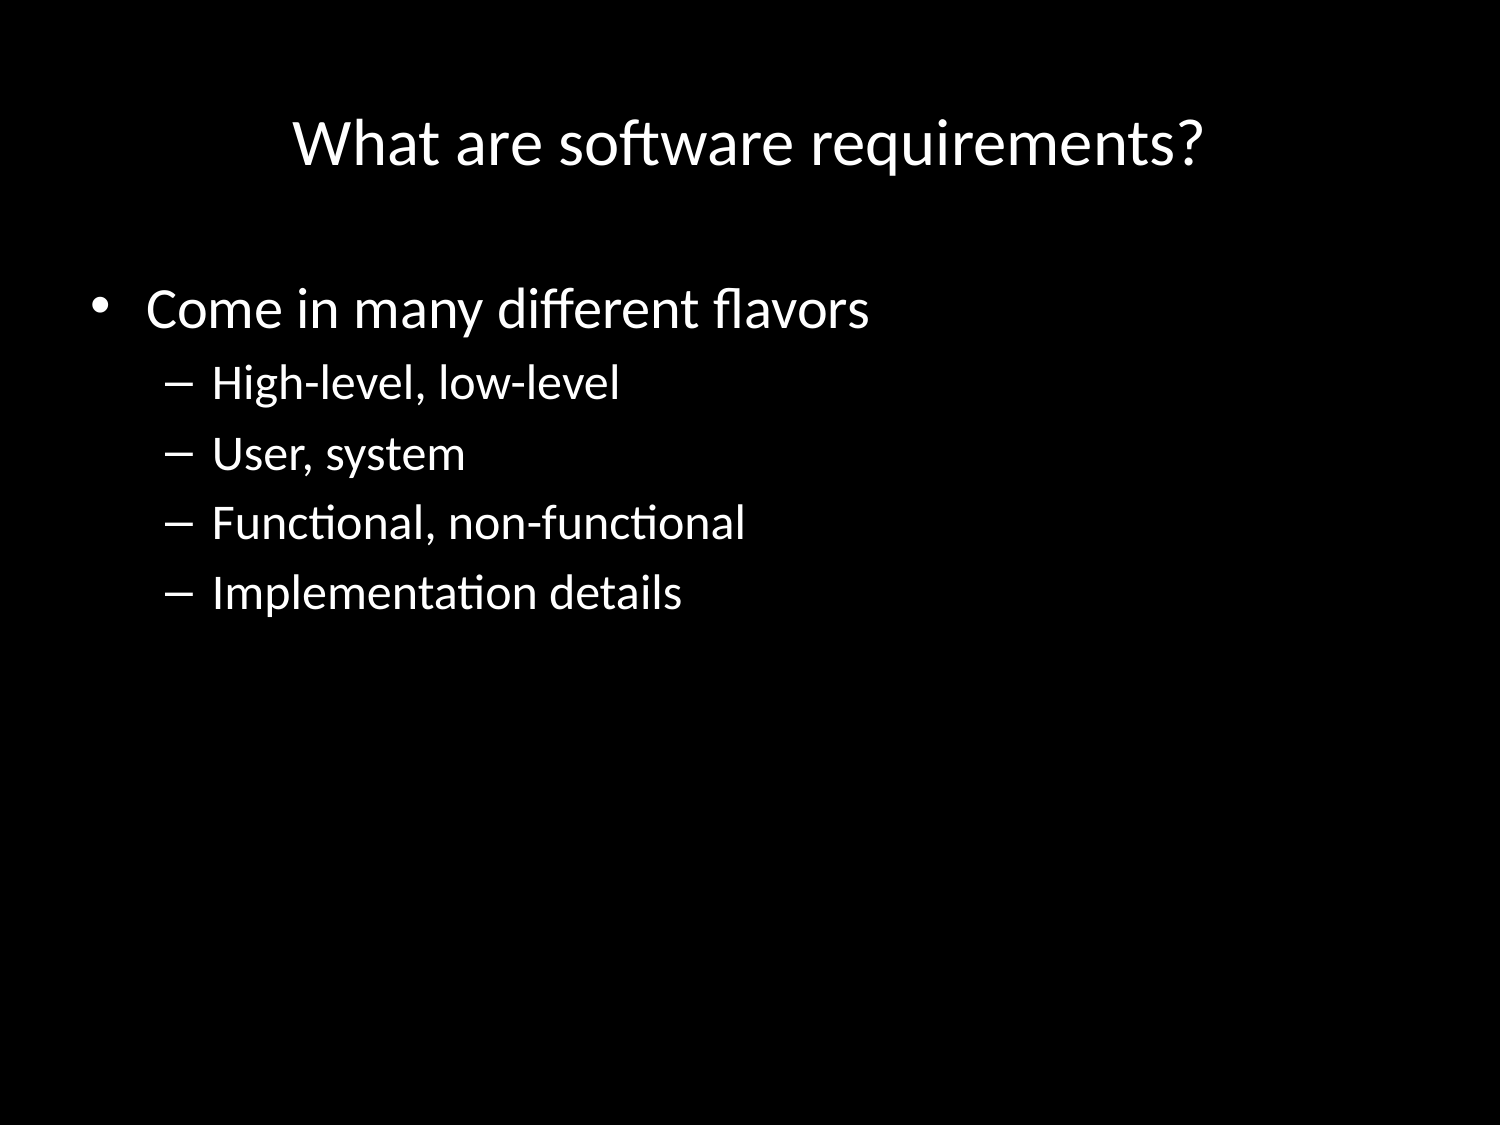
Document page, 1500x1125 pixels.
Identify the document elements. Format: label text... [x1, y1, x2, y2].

list Come in many different flavors High-level, low-level User, system Functional, non-functional Implementation details [75, 262, 1425, 1005]
title What are software requirements? [75, 45, 1425, 233]
